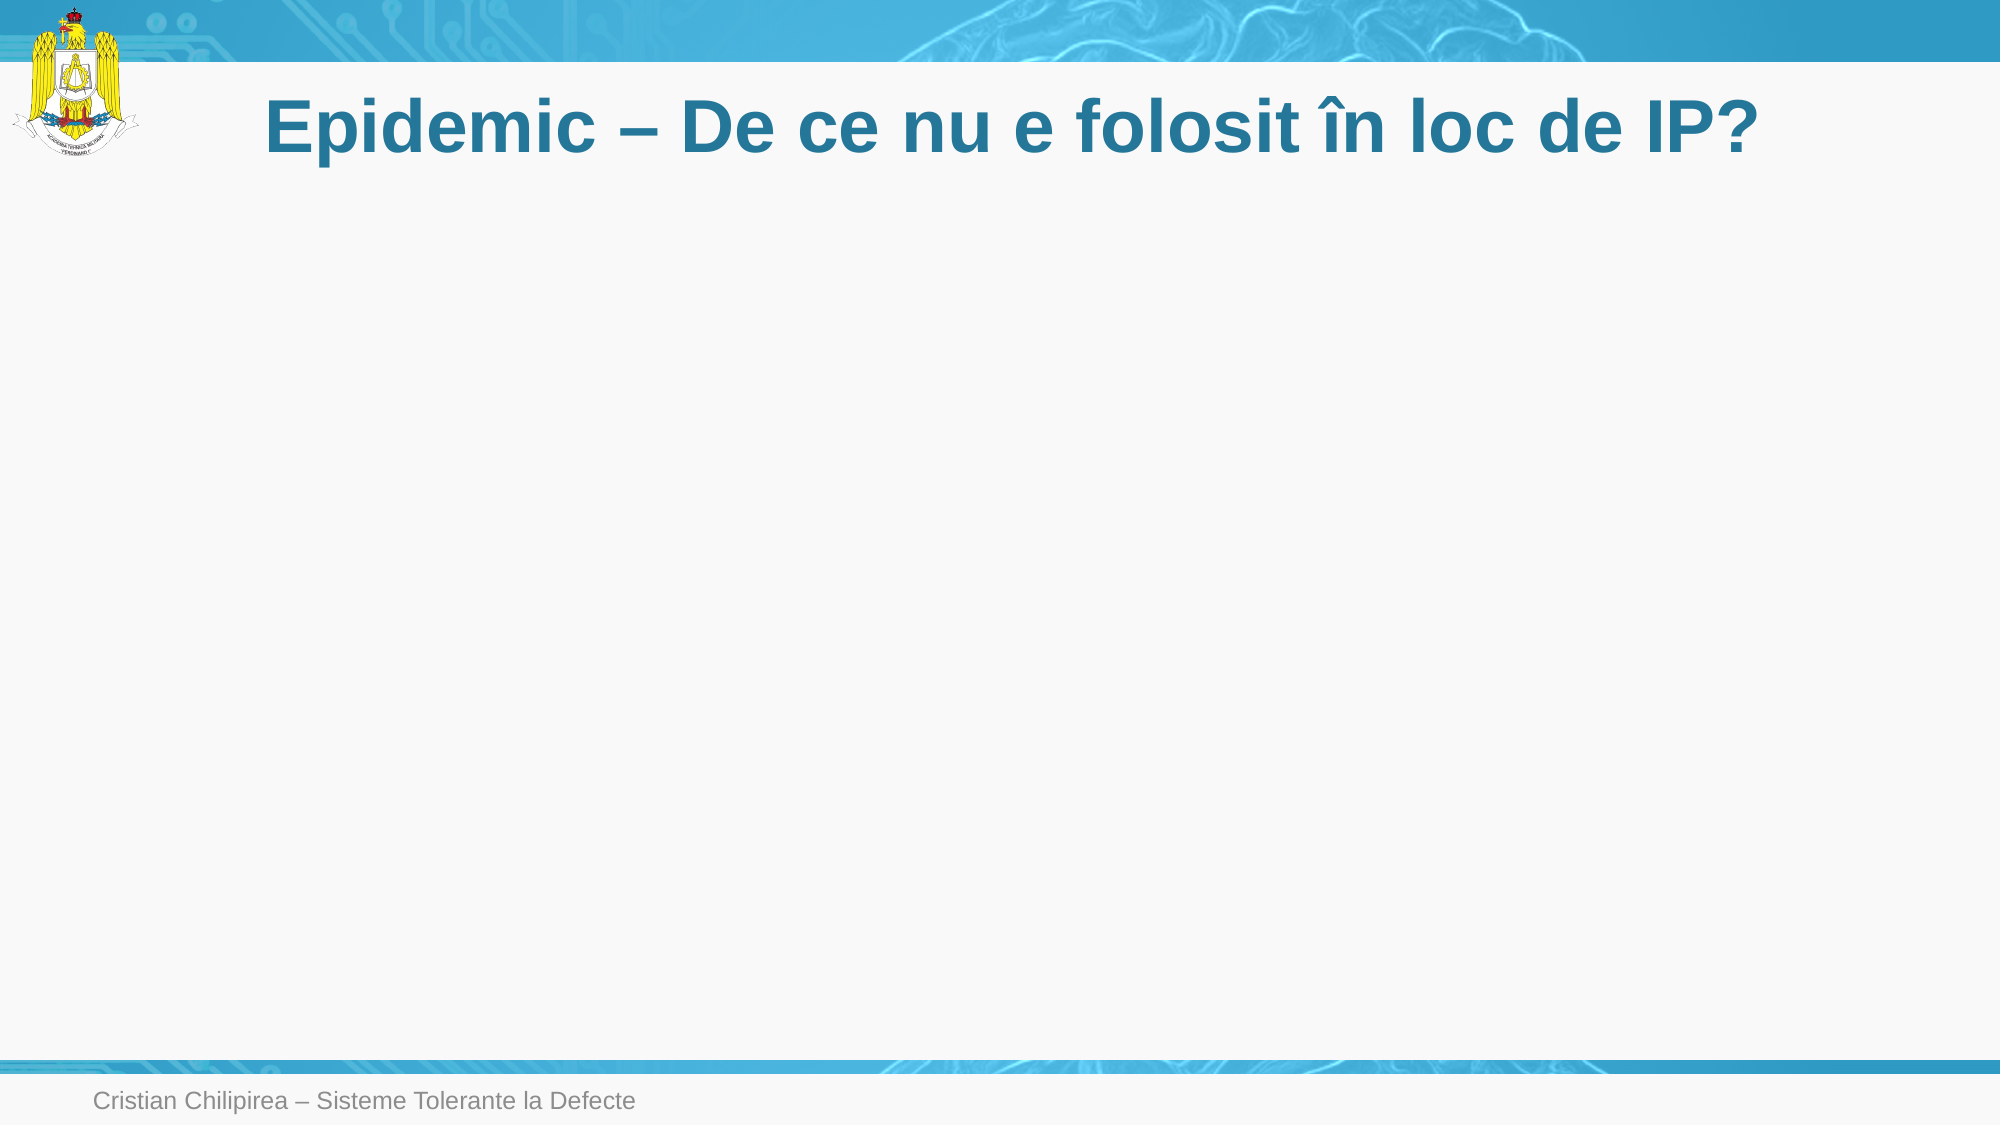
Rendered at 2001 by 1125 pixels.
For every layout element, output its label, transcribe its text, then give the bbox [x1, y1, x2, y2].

picture [0, 1060, 2000, 1074]
title Epidemic – De ce nu e folosit în loc de IP? [150, 76, 1876, 180]
footer Cristian Chilipirea – Sisteme Tolerante la Defecte [77, 1073, 1338, 1125]
picture [0, 0, 2000, 156]
